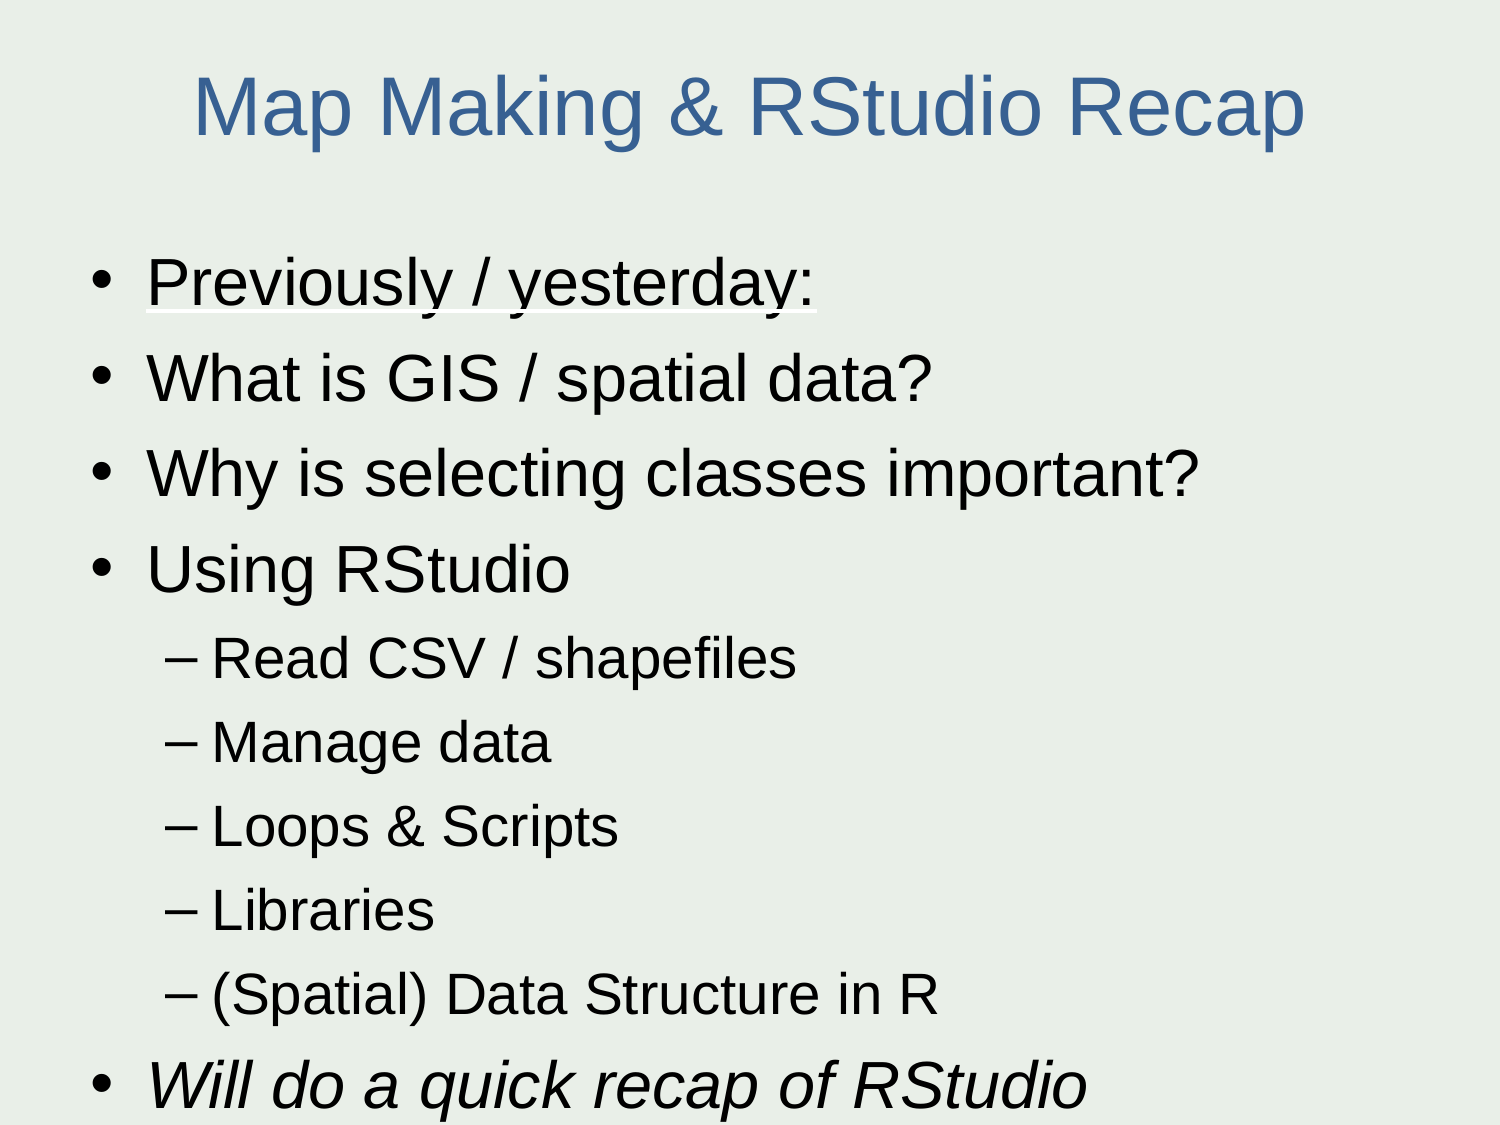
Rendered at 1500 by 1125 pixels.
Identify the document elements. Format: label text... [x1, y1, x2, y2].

text_box Previously / yesterday: What is GIS / spatial data? Why is selecting classes important? Using RStudio Read CSV / shapefiles Manage data Loops & Scripts Libraries (Spatial) Data Structure in R Will do a quick recap of RStudio [75, 215, 1425, 1005]
text_box Map Making & RStudio Recap [75, 45, 1425, 215]
text_box [1055, 1041, 1086, 1102]
